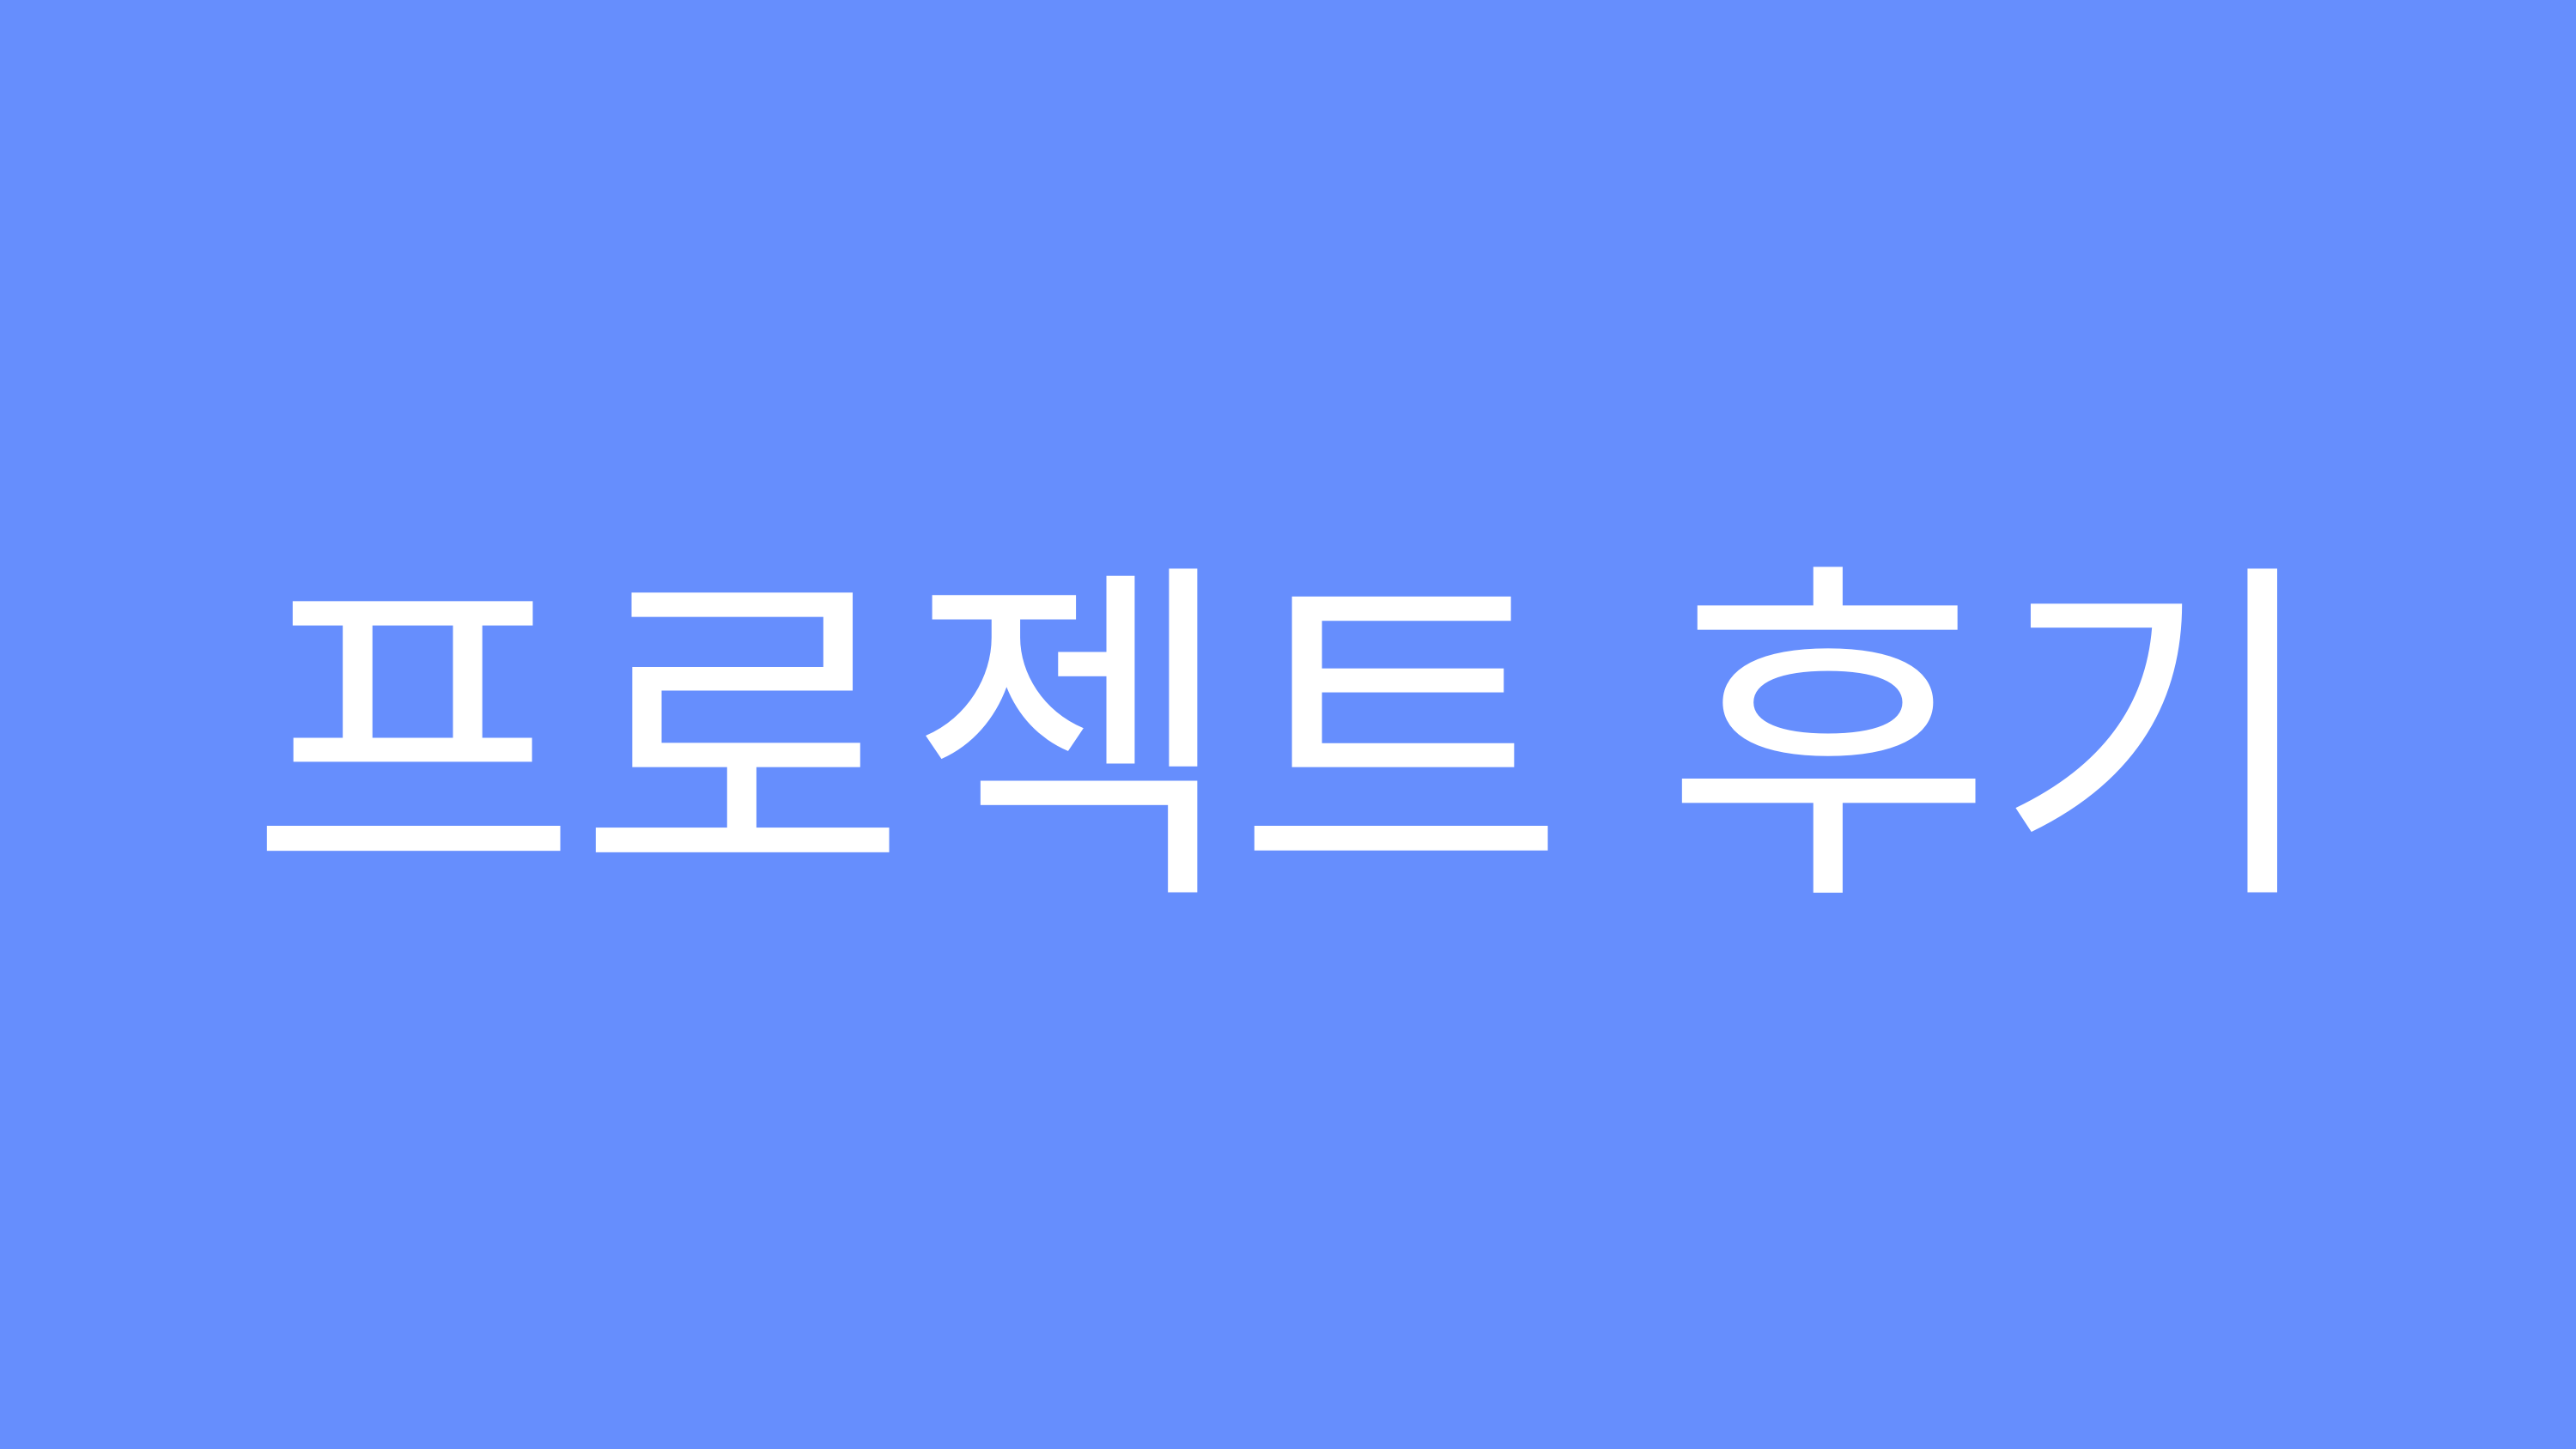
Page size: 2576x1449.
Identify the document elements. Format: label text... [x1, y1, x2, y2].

text_box 프로젝트 후기 [235, 500, 2538, 943]
